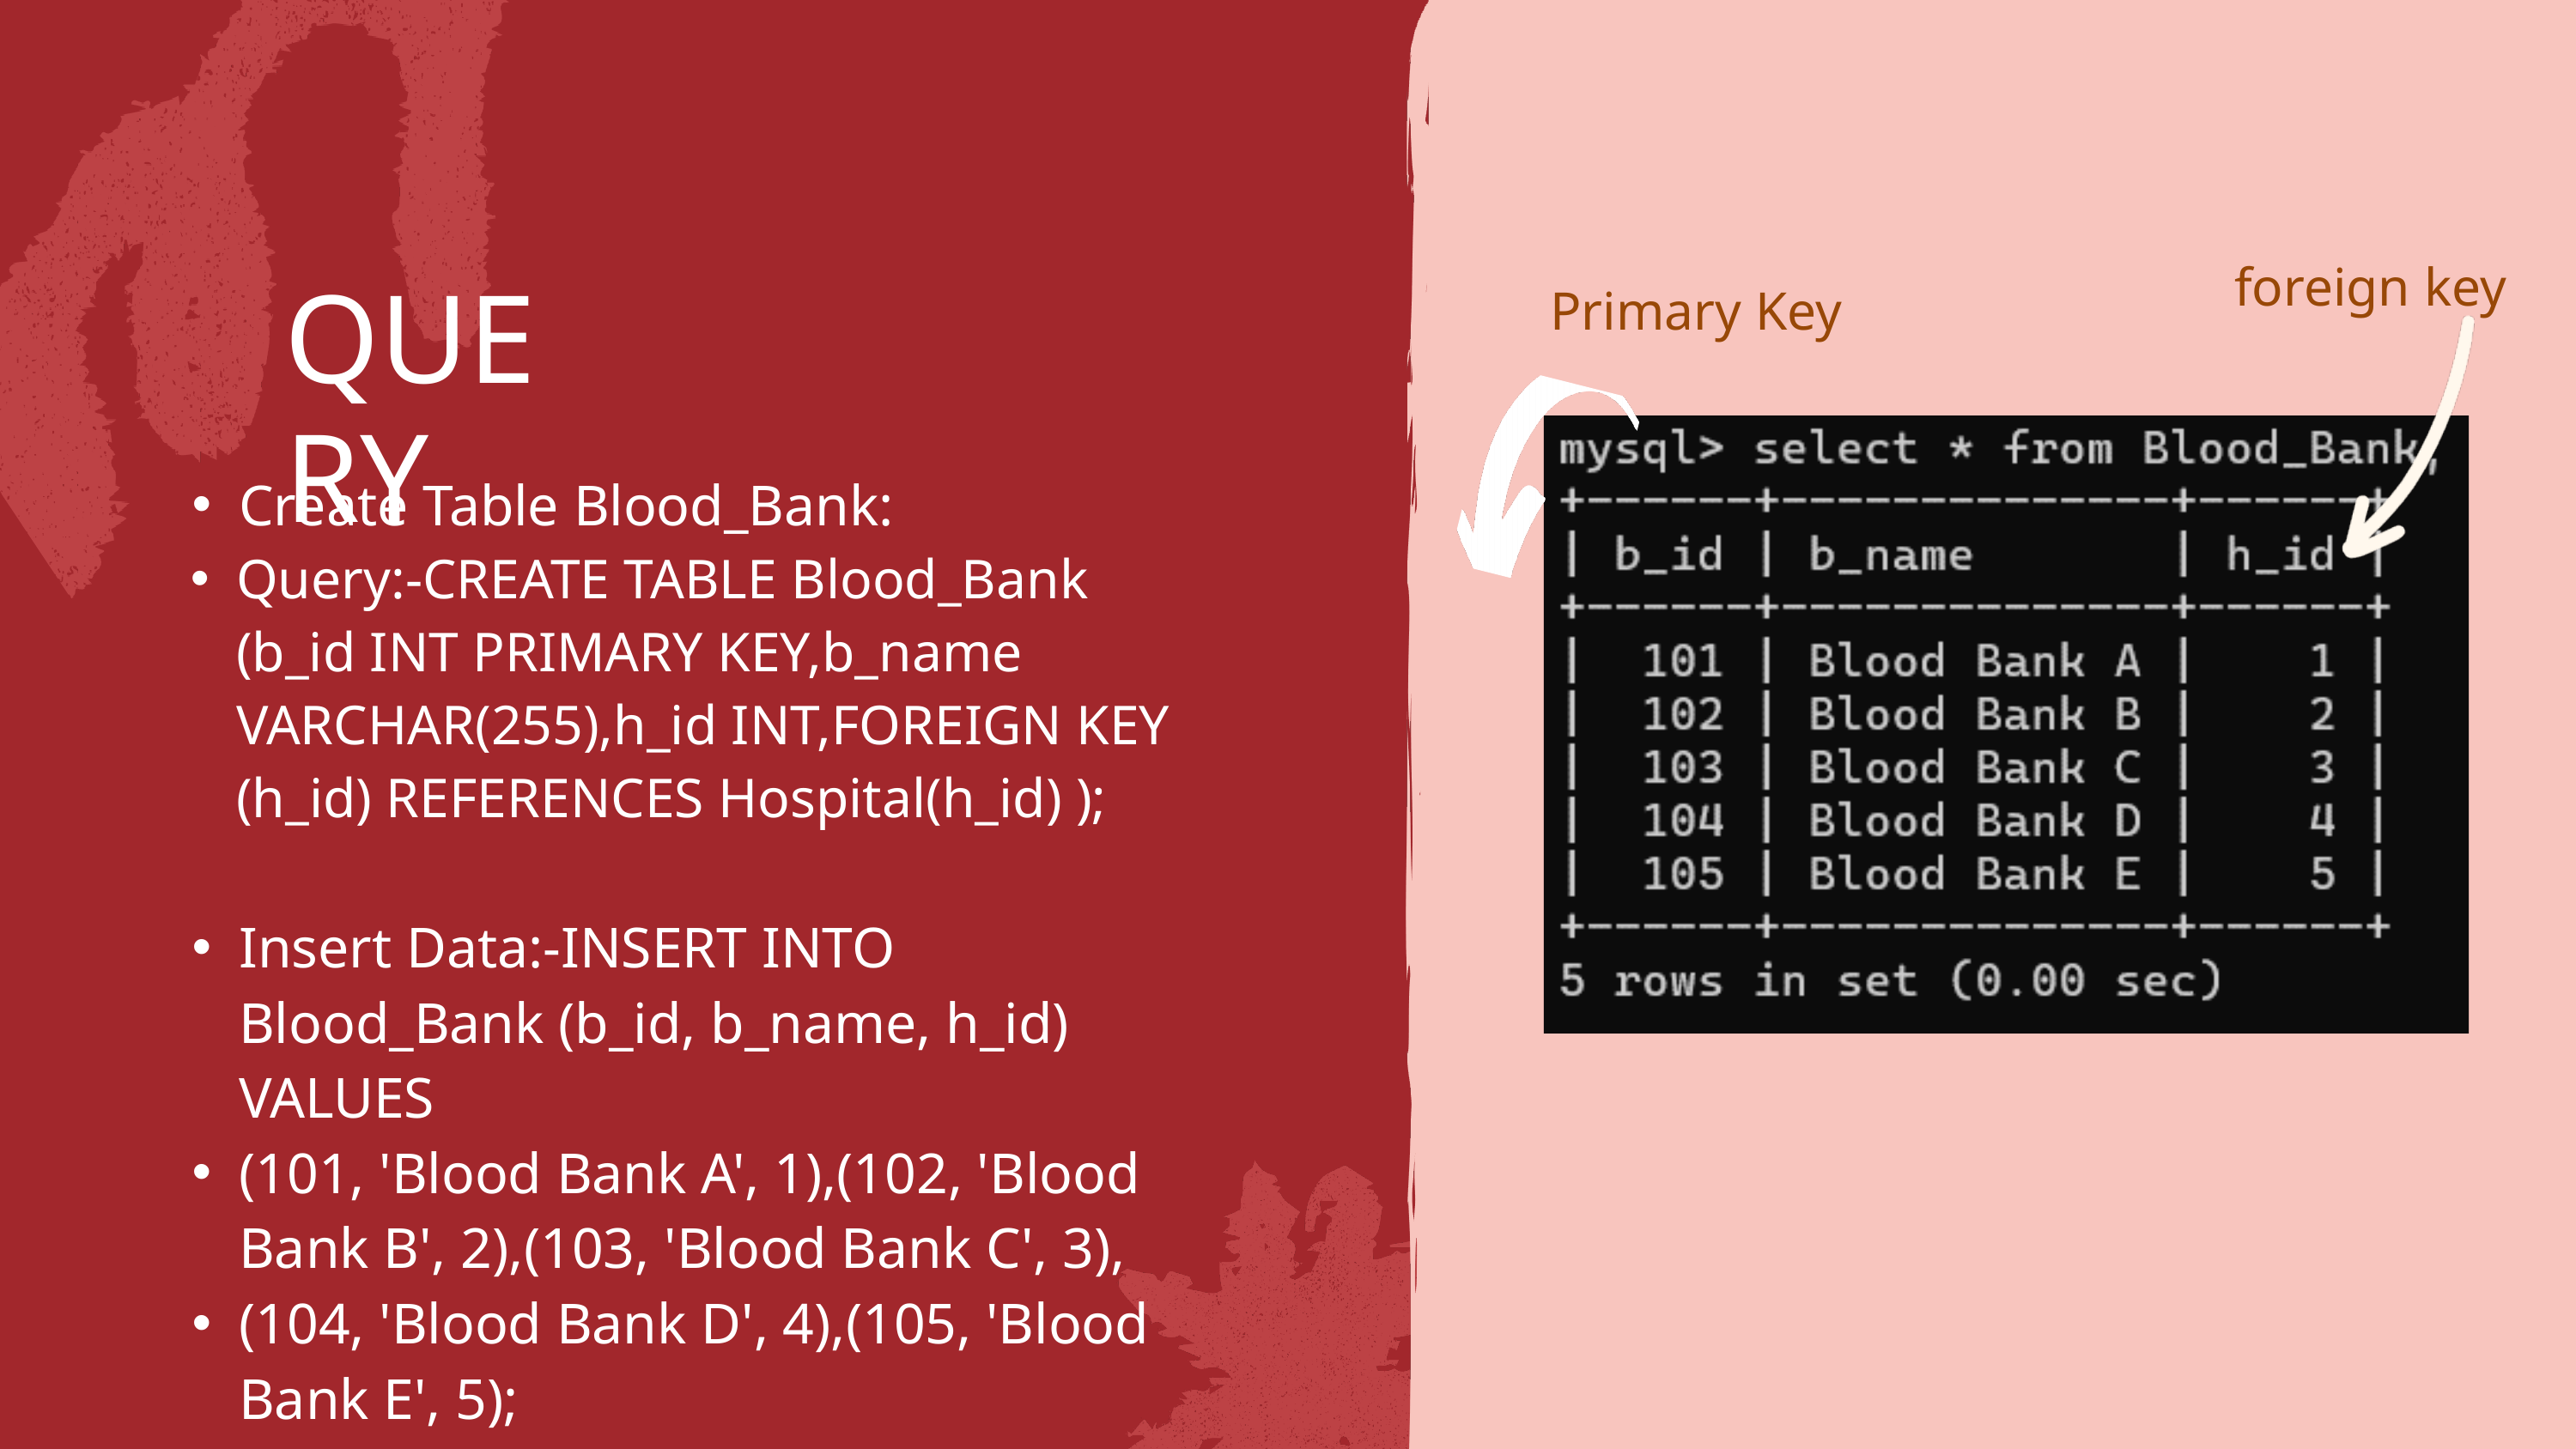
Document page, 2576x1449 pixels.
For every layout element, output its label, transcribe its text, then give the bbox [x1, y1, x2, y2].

text_box [0, 0, 751, 663]
text_box Primary Key [1543, 273, 1850, 341]
text_box [1449, 364, 1645, 599]
text_box [1403, 0, 2576, 1449]
text_box Create Table Blood_Bank: Query:-CREATE TABLE Blood_Bank (b_id INT PRIMARY KEY,b_name VARCHAR(255),h_id INT,FOREIGN KEY (h_id) REFERENCES Hospital(h_id) ); Insert Data:-INSERT INTO Blood_Bank (b_id, b_name, h_id) VALUES (101, 'Blood Bank A', 1),(102, 'Blood Bank B', 2),(103, 'Blood Bank C', 3), (104, 'Blood Bank D', 4),(105, 'Blood Bank E', 5); [144, 461, 1212, 1449]
text_box QUERY [284, 269, 601, 547]
text_box [1543, 415, 2470, 1034]
text_box foreign key [2205, 249, 2536, 317]
text_box [1212, 1160, 1403, 1449]
text_box [2342, 315, 2476, 567]
